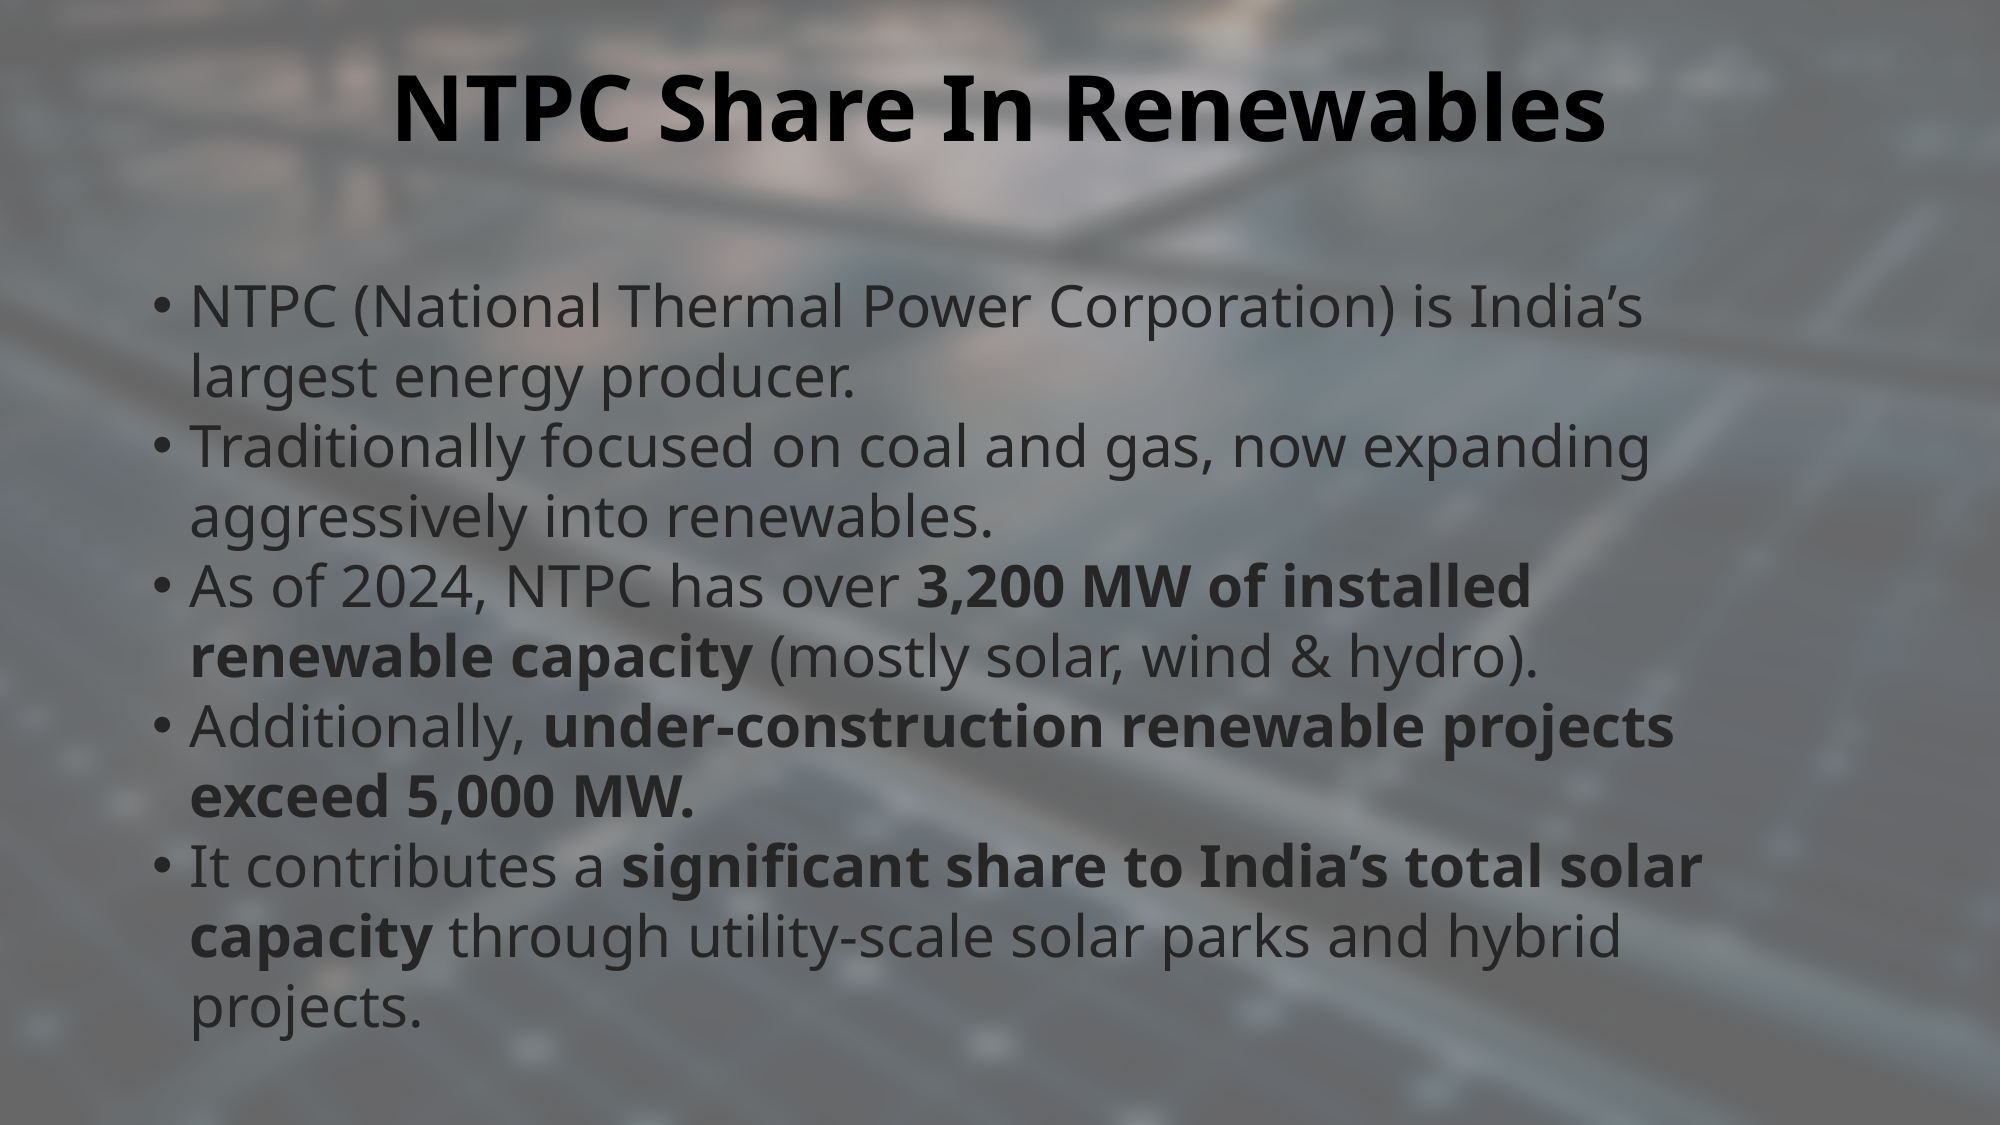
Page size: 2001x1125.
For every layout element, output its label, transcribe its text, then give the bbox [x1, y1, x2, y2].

title NTPC Share In Renewables [137, 3, 1863, 221]
list NTPC (National Thermal Power Corporation) is India’s largest energy producer. Traditionally focused on coal and gas, now expanding aggressively into renewables. As of 2024, NTPC has over 3,200 MW of installed renewable capacity (mostly solar, wind & hydro). Additionally, under-construction renewable projects exceed 5,000 MW. It contributes a significant share to India’s total solar capacity through utility-scale solar parks and hybrid projects. [137, 261, 1863, 1055]
